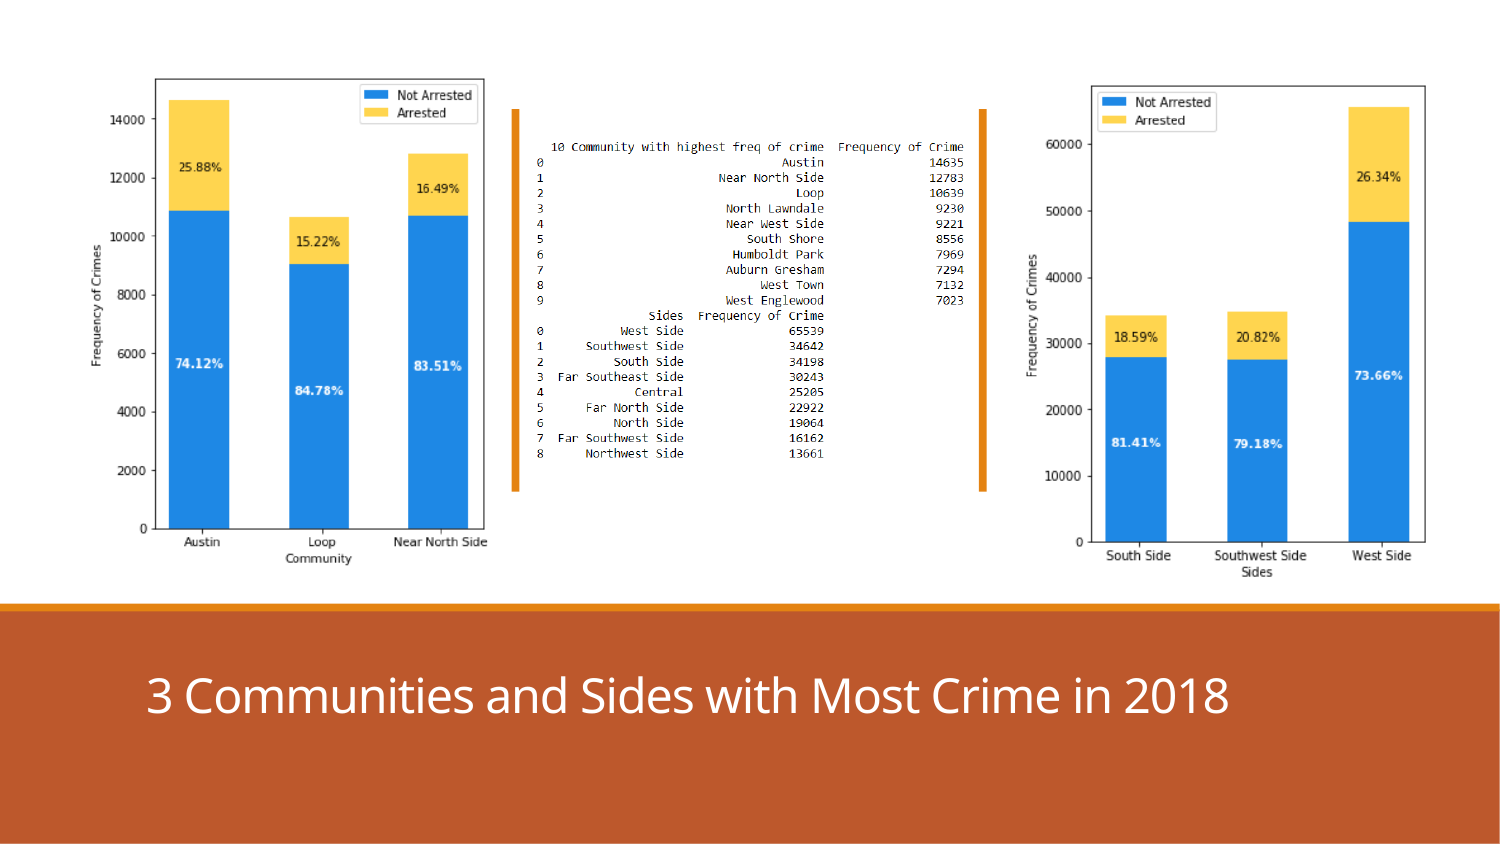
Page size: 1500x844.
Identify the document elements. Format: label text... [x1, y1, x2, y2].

title 3 Communities and Sides with Most Crime in 2018 [131, 630, 1369, 732]
text_box [978, 108, 988, 493]
picture [528, 133, 968, 466]
picture [1015, 72, 1447, 586]
text_box [0, 602, 1500, 613]
text_box [0, 613, 1500, 844]
text_box [516, 108, 521, 493]
picture [83, 67, 507, 574]
text_box [0, 0, 1500, 602]
